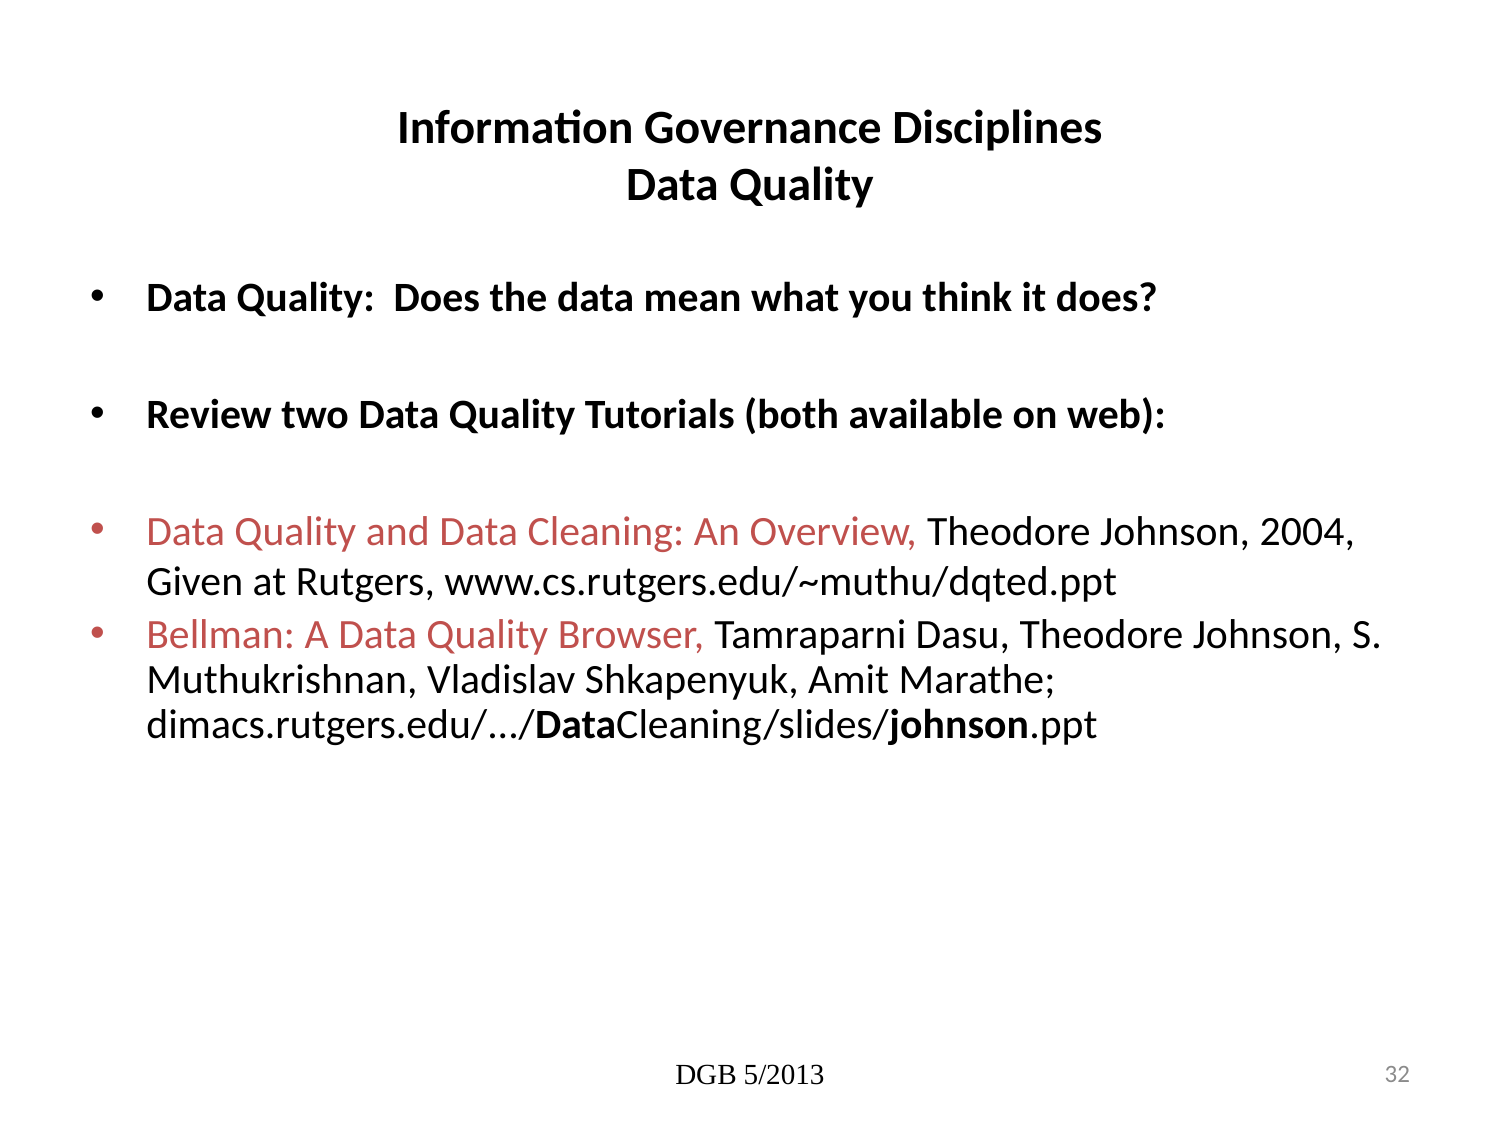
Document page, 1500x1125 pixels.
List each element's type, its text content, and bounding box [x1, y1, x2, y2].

slide_number 32 [1074, 1042, 1425, 1103]
list Data Quality: Does the data mean what you think it does? Review two Data Quality Tutorials (both available on web): Data Quality and Data Cleaning: An Overview, Theodore Johnson, 2004, Given at Rutgers, www.cs.rutgers.edu/~muthu/dqted.ppt Bellman: A Data Quality Browser, Tamraparni Dasu, Theodore Johnson, S. Muthukrishnan, Vladislav Shkapenyuk, Amit Marathe; dimacs.rutgers.edu/.../DataCleaning/slides/johnson.ppt [75, 262, 1425, 1005]
footer DGB 5/2013 [512, 1042, 988, 1103]
title Information Governance Disciplines Data Quality [75, 87, 1425, 262]
